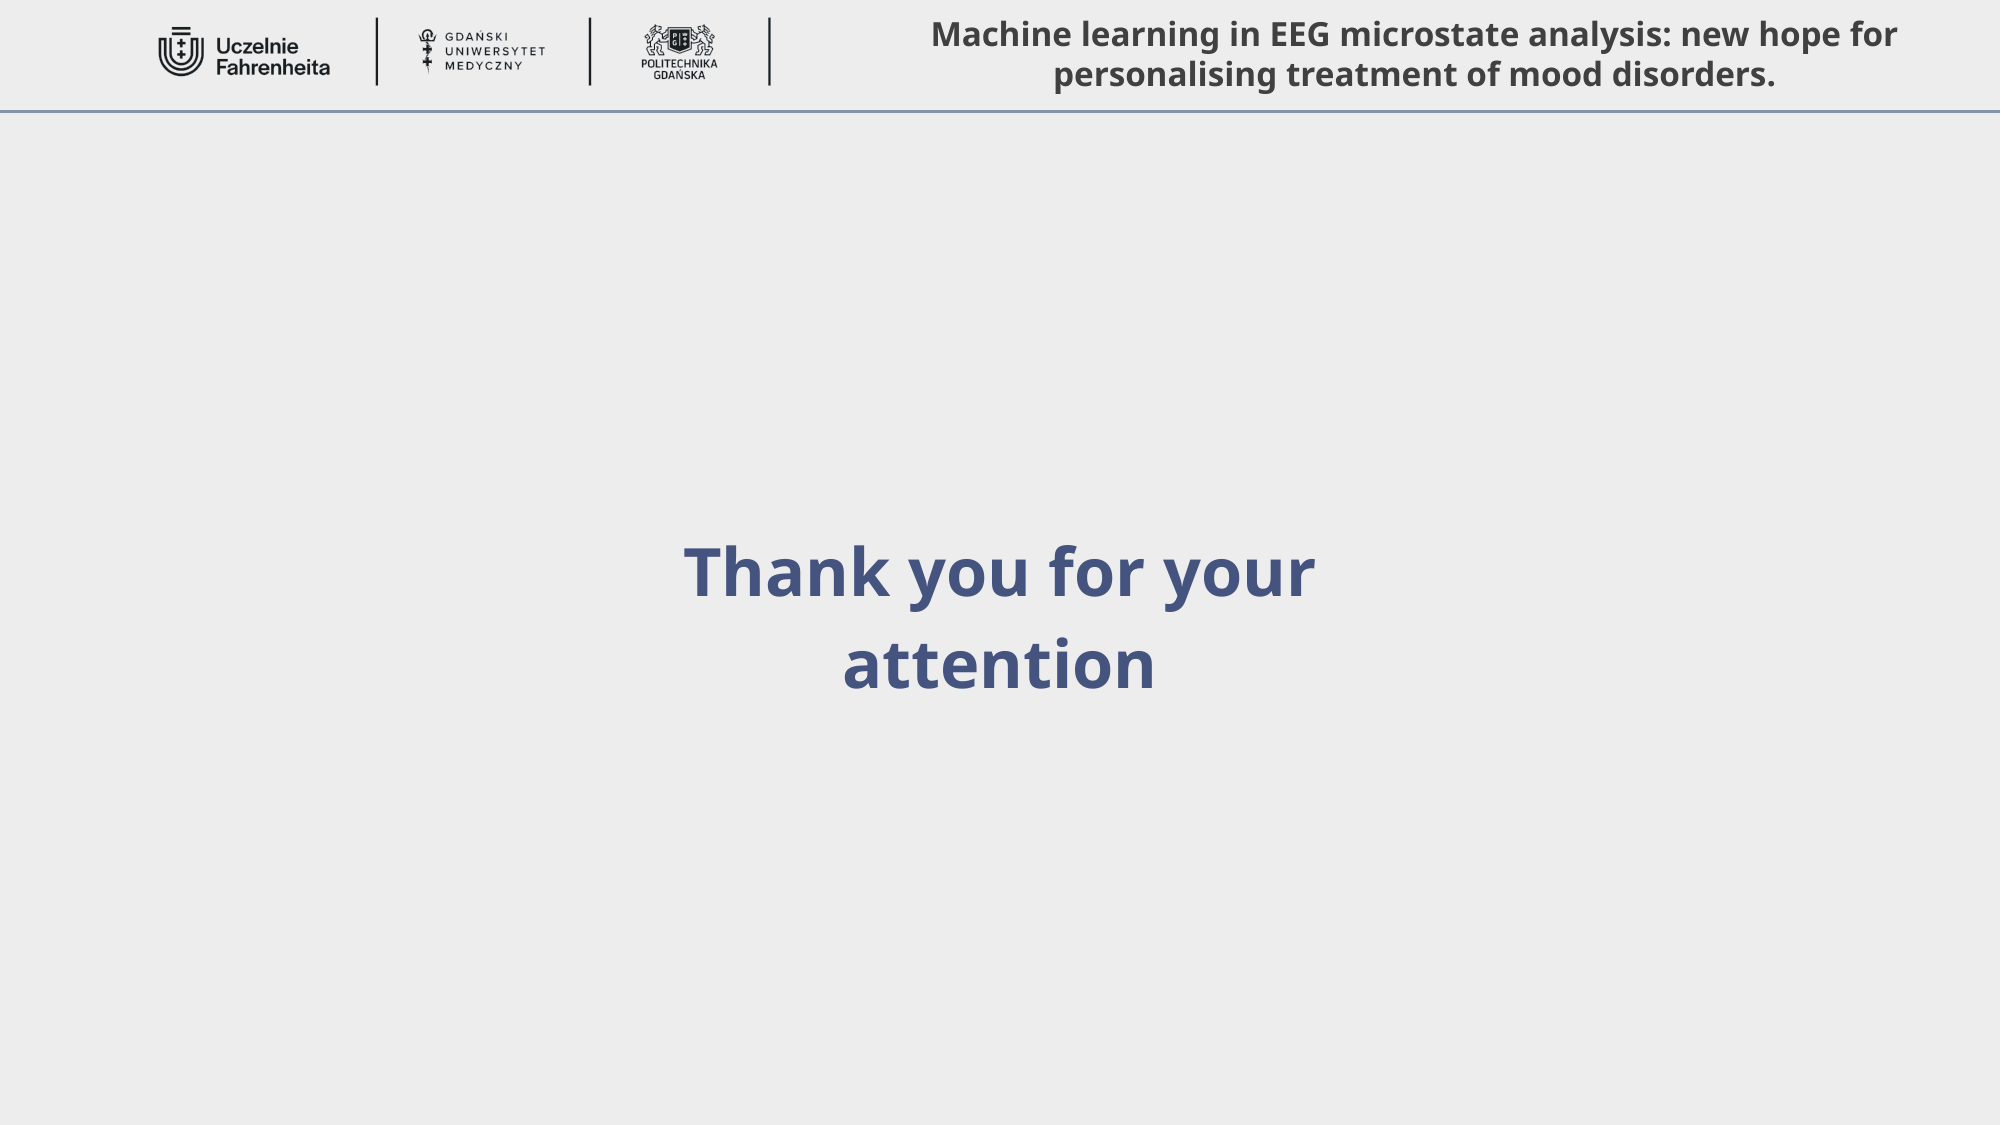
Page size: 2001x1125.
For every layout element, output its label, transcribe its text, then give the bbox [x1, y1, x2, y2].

picture [151, 15, 778, 89]
text_box Thank you for your attention [547, 510, 1453, 710]
text_box Machine learning in EEG microstate analysis: new hope for personalising treatment of mood disorders. [912, 5, 1918, 110]
